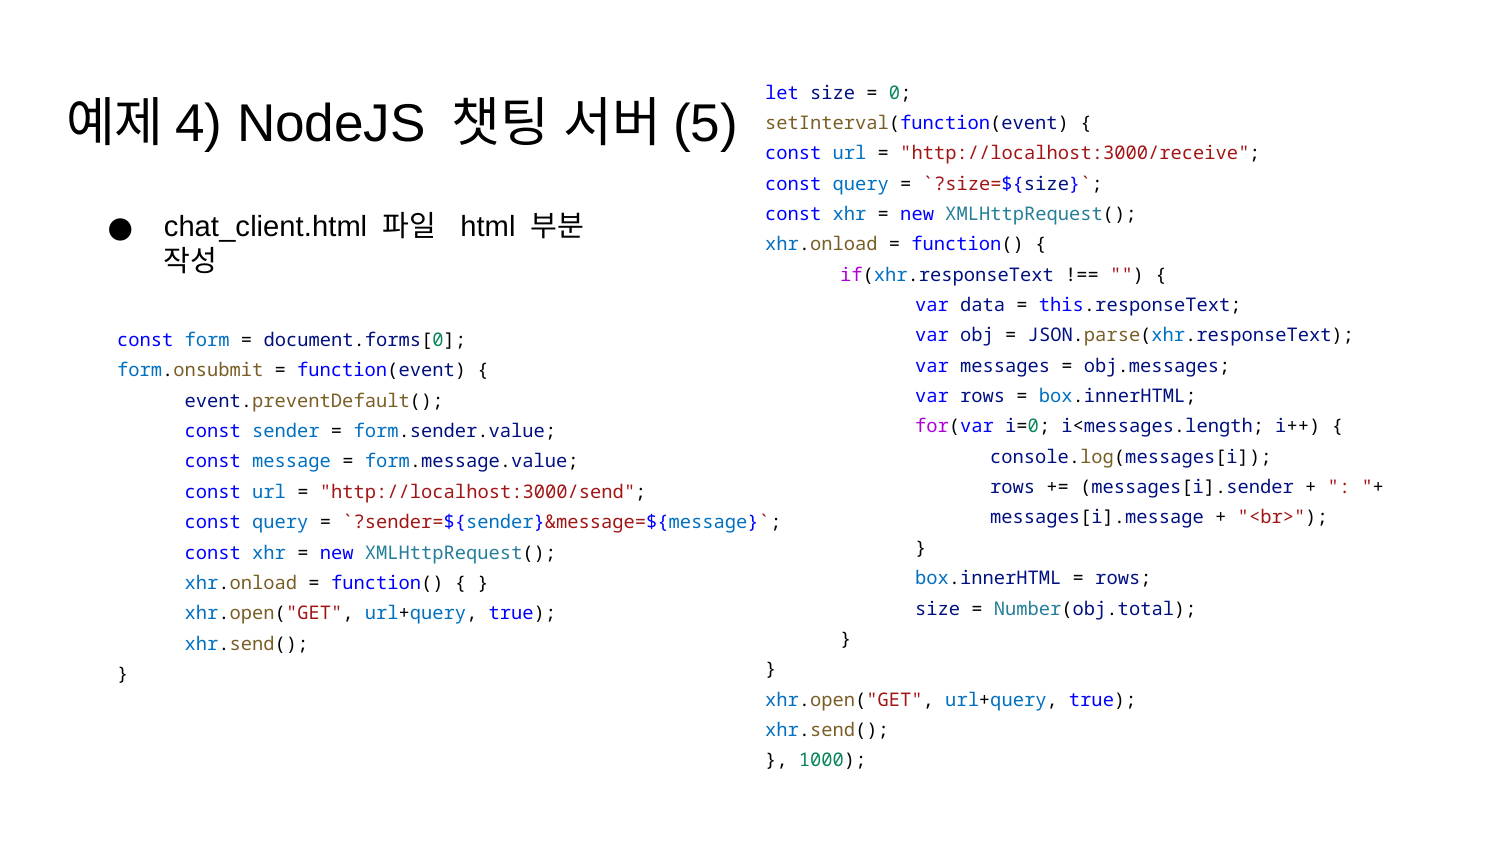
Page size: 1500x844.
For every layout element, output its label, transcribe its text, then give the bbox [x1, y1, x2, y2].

title 예제4) NodeJS 챗팅 서버(5) [51, 72, 750, 167]
text_box chat_client.html 파일 html 부분 작성 [92, 199, 657, 285]
list let size = 0; setInterval(function(event) { const url = "http://localhost:3000/receive"; const query = `?size=${size}`; const xhr = new XMLHttpRequest(); xhr.onload = function() { if(xhr.responseText !== "") { var data = this.responseText; var obj = JSON.parse(xhr.responseText); var messages = obj.messages; var rows = box.innerHTML; for(var i=0; i<messages.length; i++) { console.log(messages[i]); rows += (messages[i].sender + ": "+ messages[i].message + "<br>"); } box.innerHTML = rows; size = Number(obj.total); } } xhr.open("GET", url+query, true); xhr.send(); }, 1000); [750, 57, 1468, 810]
list const form = document.forms[0]; form.onsubmit = function(event) { event.preventDefault(); const sender = form.sender.value; const message = form.message.value; const url = "http://localhost:3000/send"; const query = `?sender=${sender}&message=${message}`; const xhr = new XMLHttpRequest(); xhr.onload = function() { } xhr.open("GET", url+query, true); xhr.send(); } [102, 304, 750, 788]
